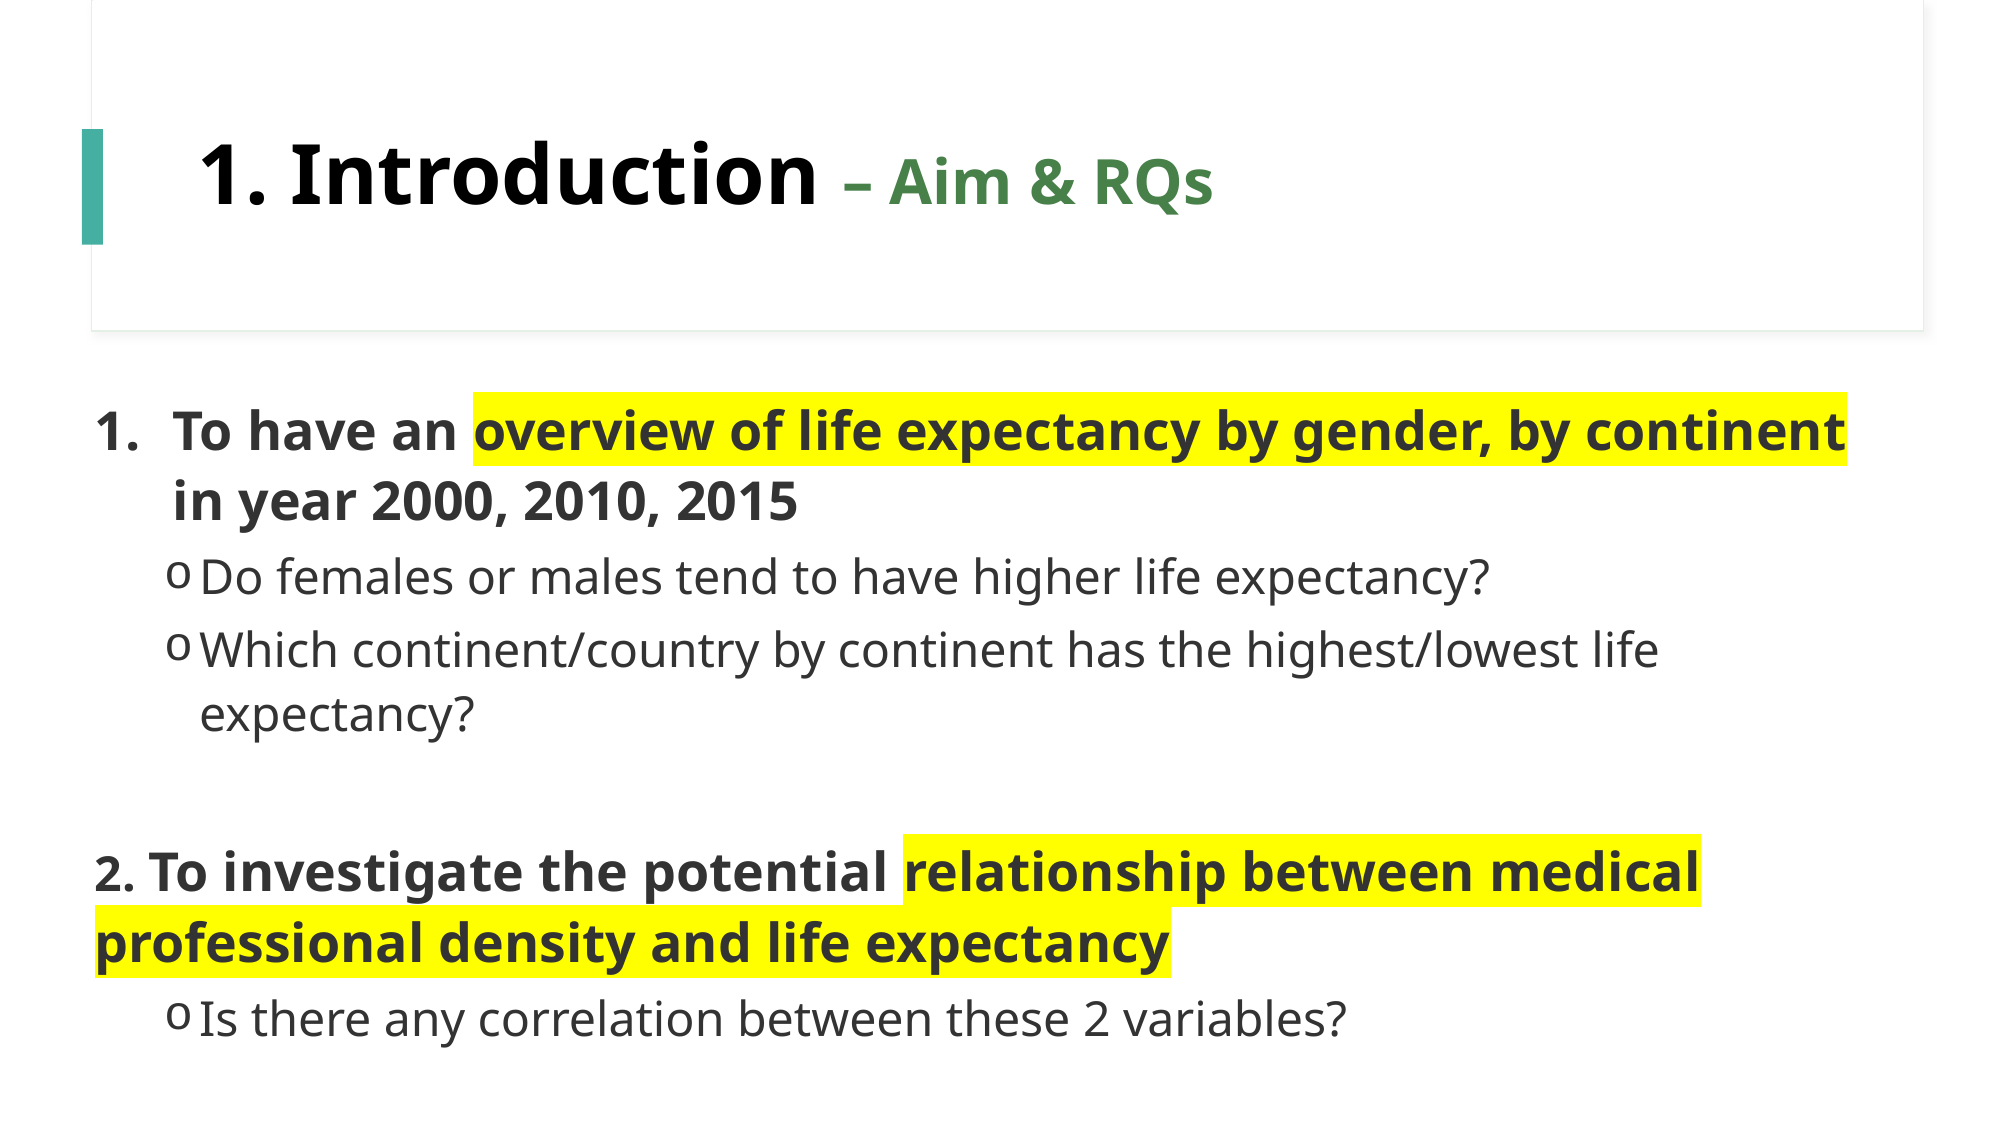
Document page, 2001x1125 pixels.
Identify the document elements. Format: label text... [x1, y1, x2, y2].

list To have an overview of life expectancy by gender, by continent in year 2000, 2010, 2015 Do females or males tend to have higher life expectancy? Which continent/country by continent has the highest/lowest life expectancy? 2. To investigate the potential relationship between medical professional density and life expectancy Is there any correlation between these 2 variables? [79, 382, 1921, 1059]
title 1. Introduction – Aim & RQs [183, 90, 1851, 267]
